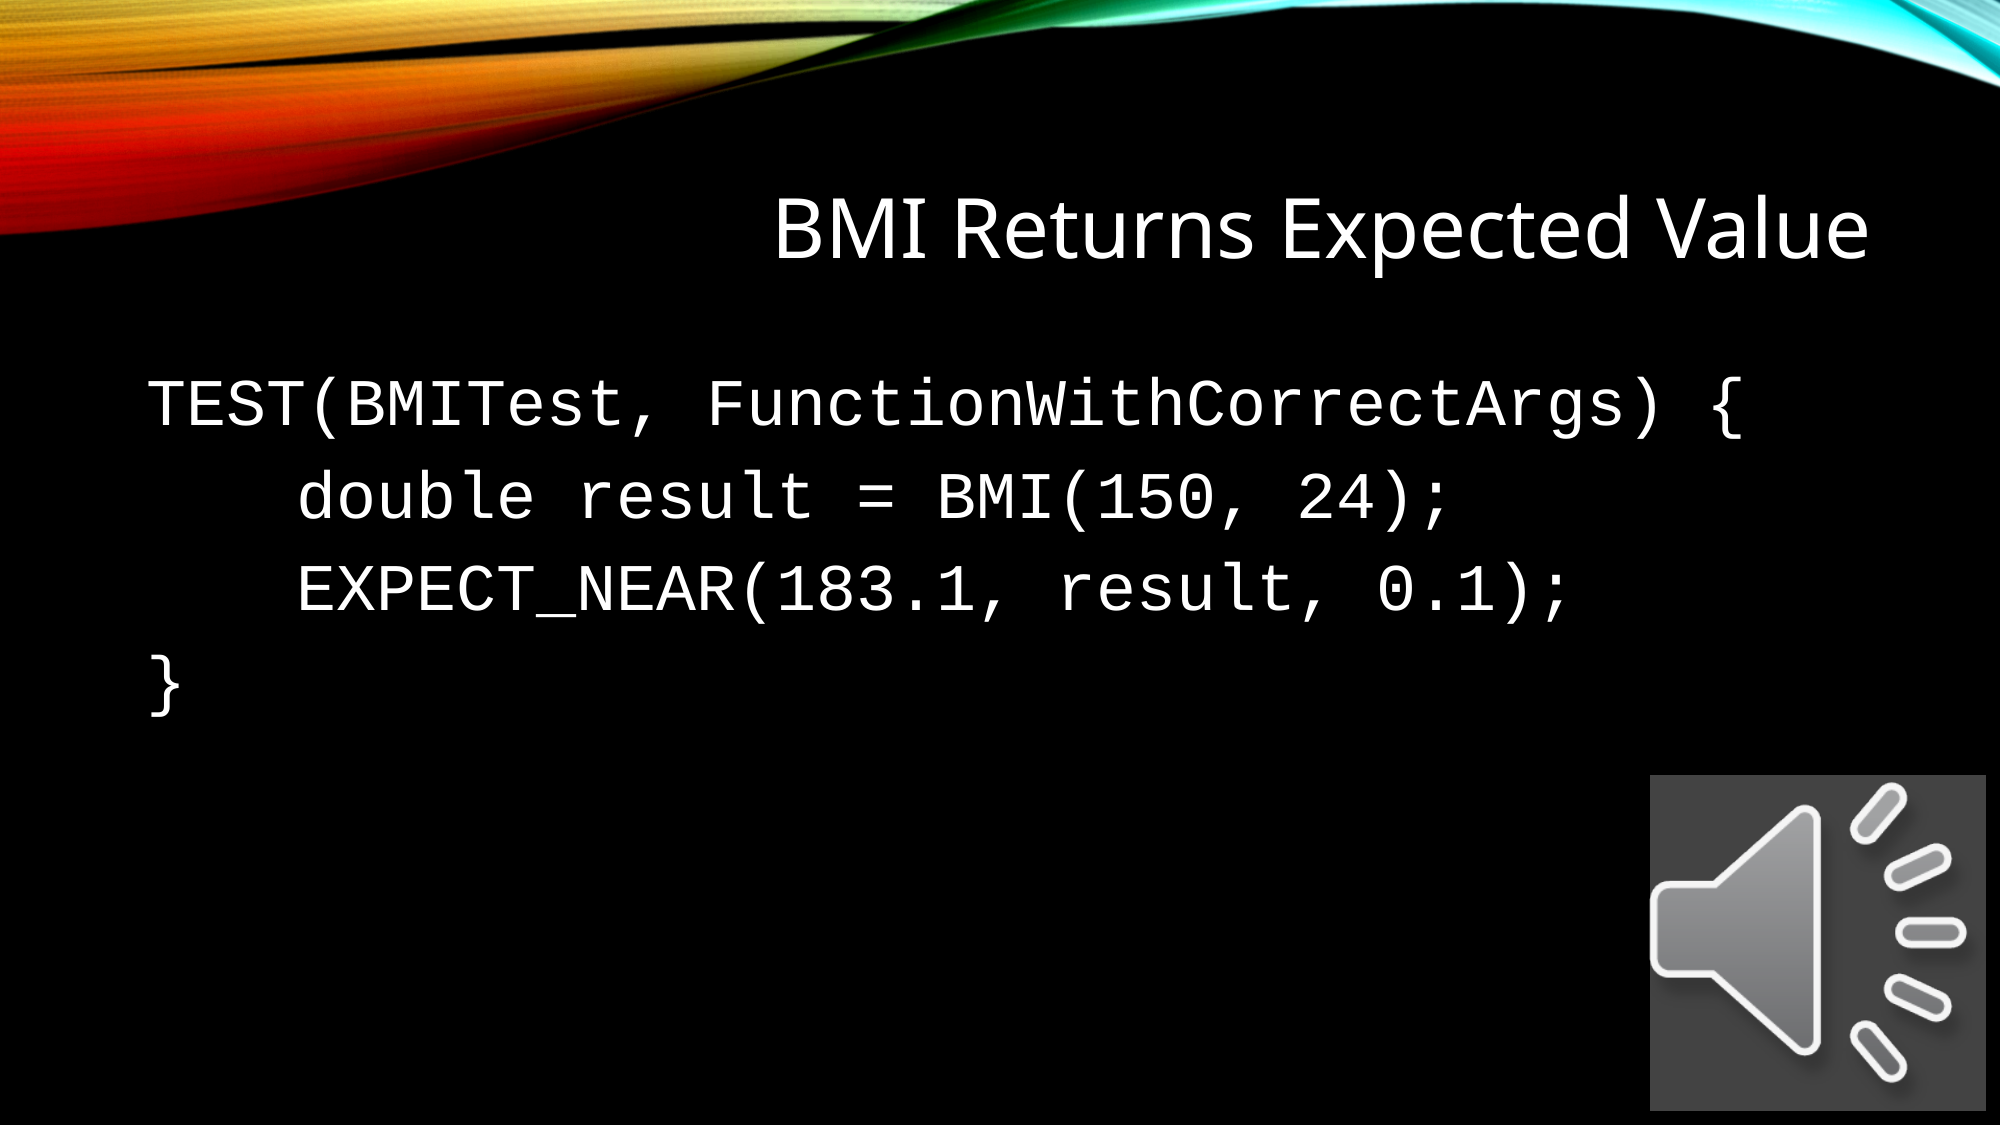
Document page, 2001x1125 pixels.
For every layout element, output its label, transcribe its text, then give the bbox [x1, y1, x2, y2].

picture [0, 0, 2000, 237]
title BMI Returns Expected Value [474, 125, 1888, 338]
list TEST(BMITest, FunctionWithCorrectArgs) { double result = BMI(150, 24); EXPECT_NEAR(183.1, result, 0.1); } [112, 360, 1888, 1021]
picture [1648, 773, 1987, 1112]
